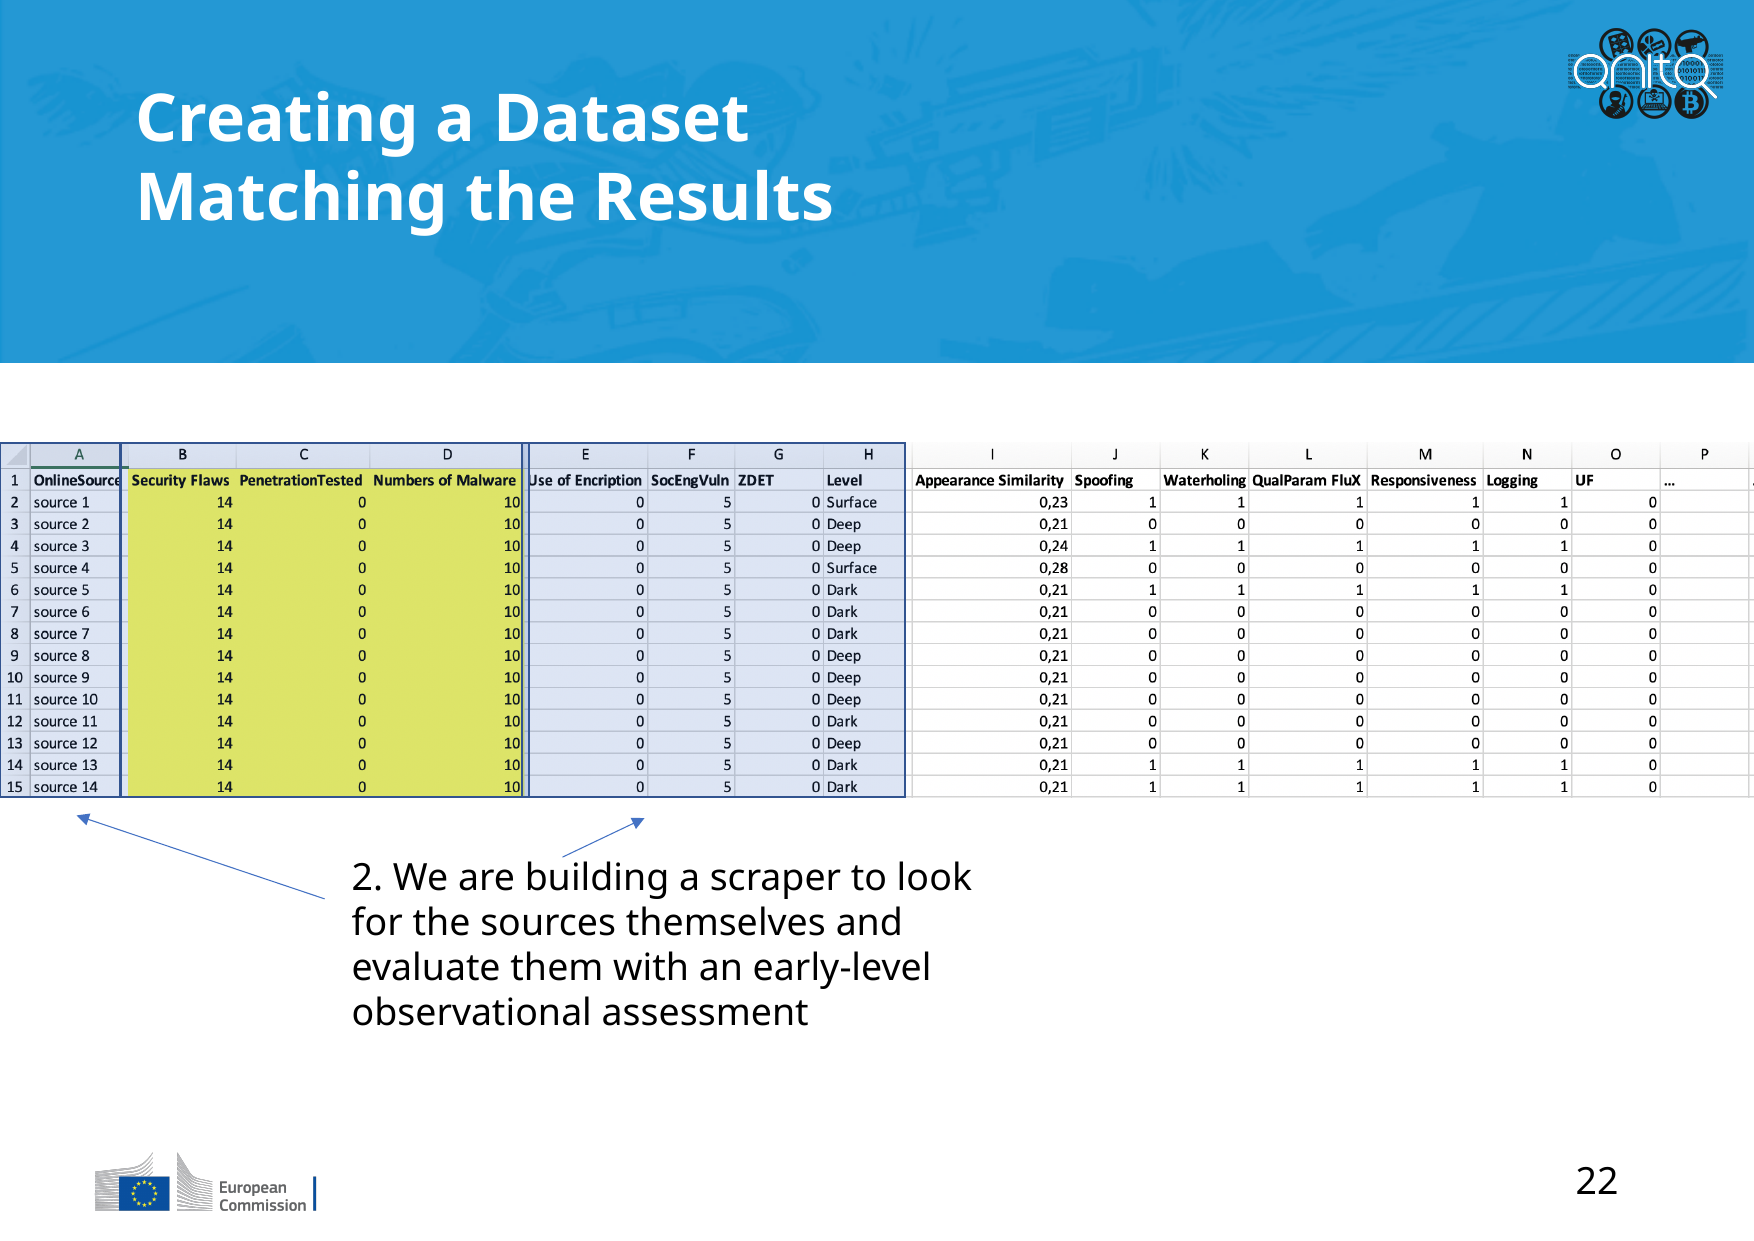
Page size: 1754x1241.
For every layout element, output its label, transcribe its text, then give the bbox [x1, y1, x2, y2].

slide_number 22 [1238, 1149, 1634, 1216]
picture [0, 442, 1754, 798]
text_box 2. We are building a scraper to look for the sources themselves and evaluate them with an early-level observational assessment [336, 845, 1040, 1041]
list Creating a Dataset Matching the Results [120, 68, 869, 244]
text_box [562, 818, 645, 858]
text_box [76, 815, 325, 899]
picture [87, 1145, 323, 1216]
picture [0, 0, 1754, 363]
